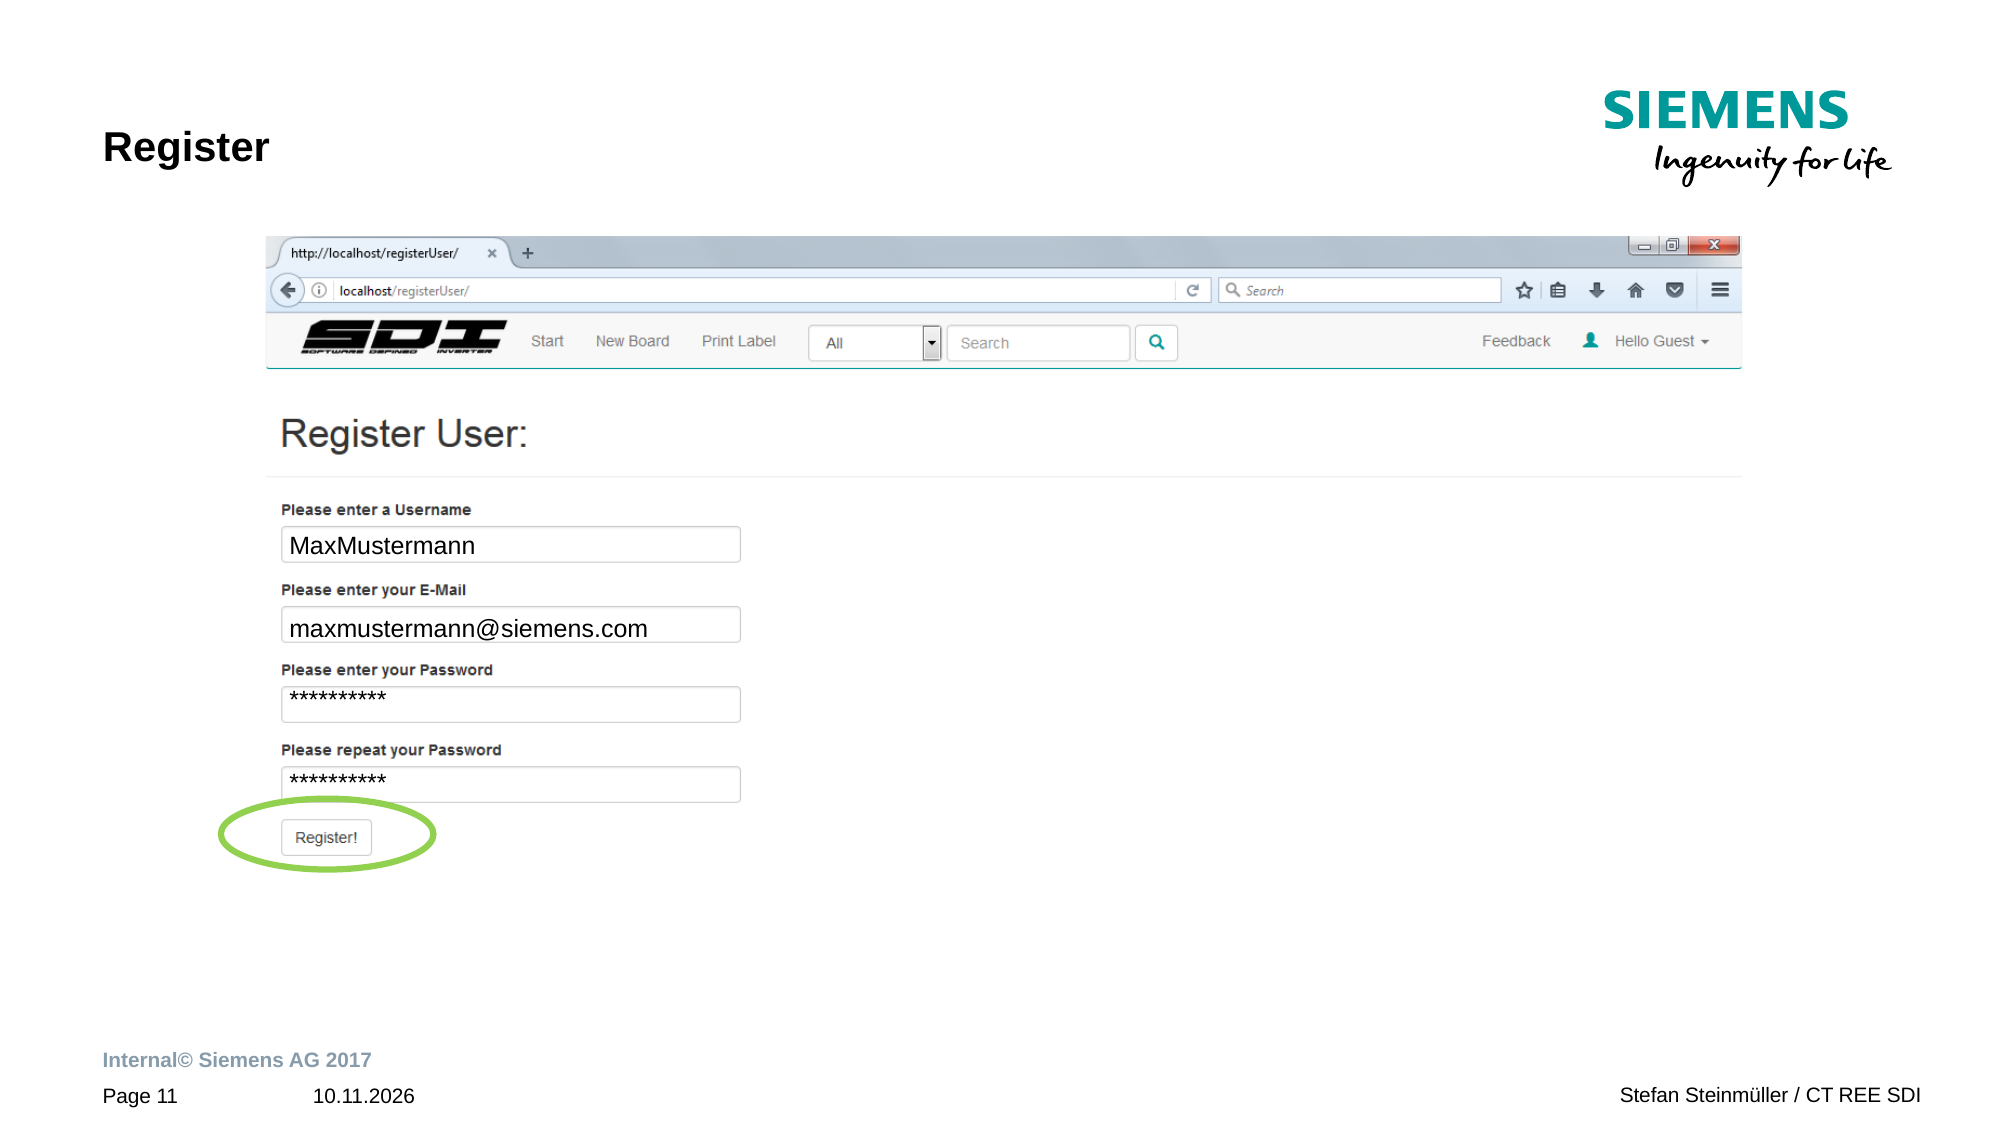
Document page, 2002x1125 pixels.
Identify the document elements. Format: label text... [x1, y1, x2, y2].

footer Stefan Steinmüller / CT REE SDI [621, 1082, 2001, 1125]
picture [0, 231, 2001, 1023]
title Register [102, 68, 1450, 209]
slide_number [290, 1082, 621, 1125]
slide_number Page 11 [0, 1082, 290, 1125]
